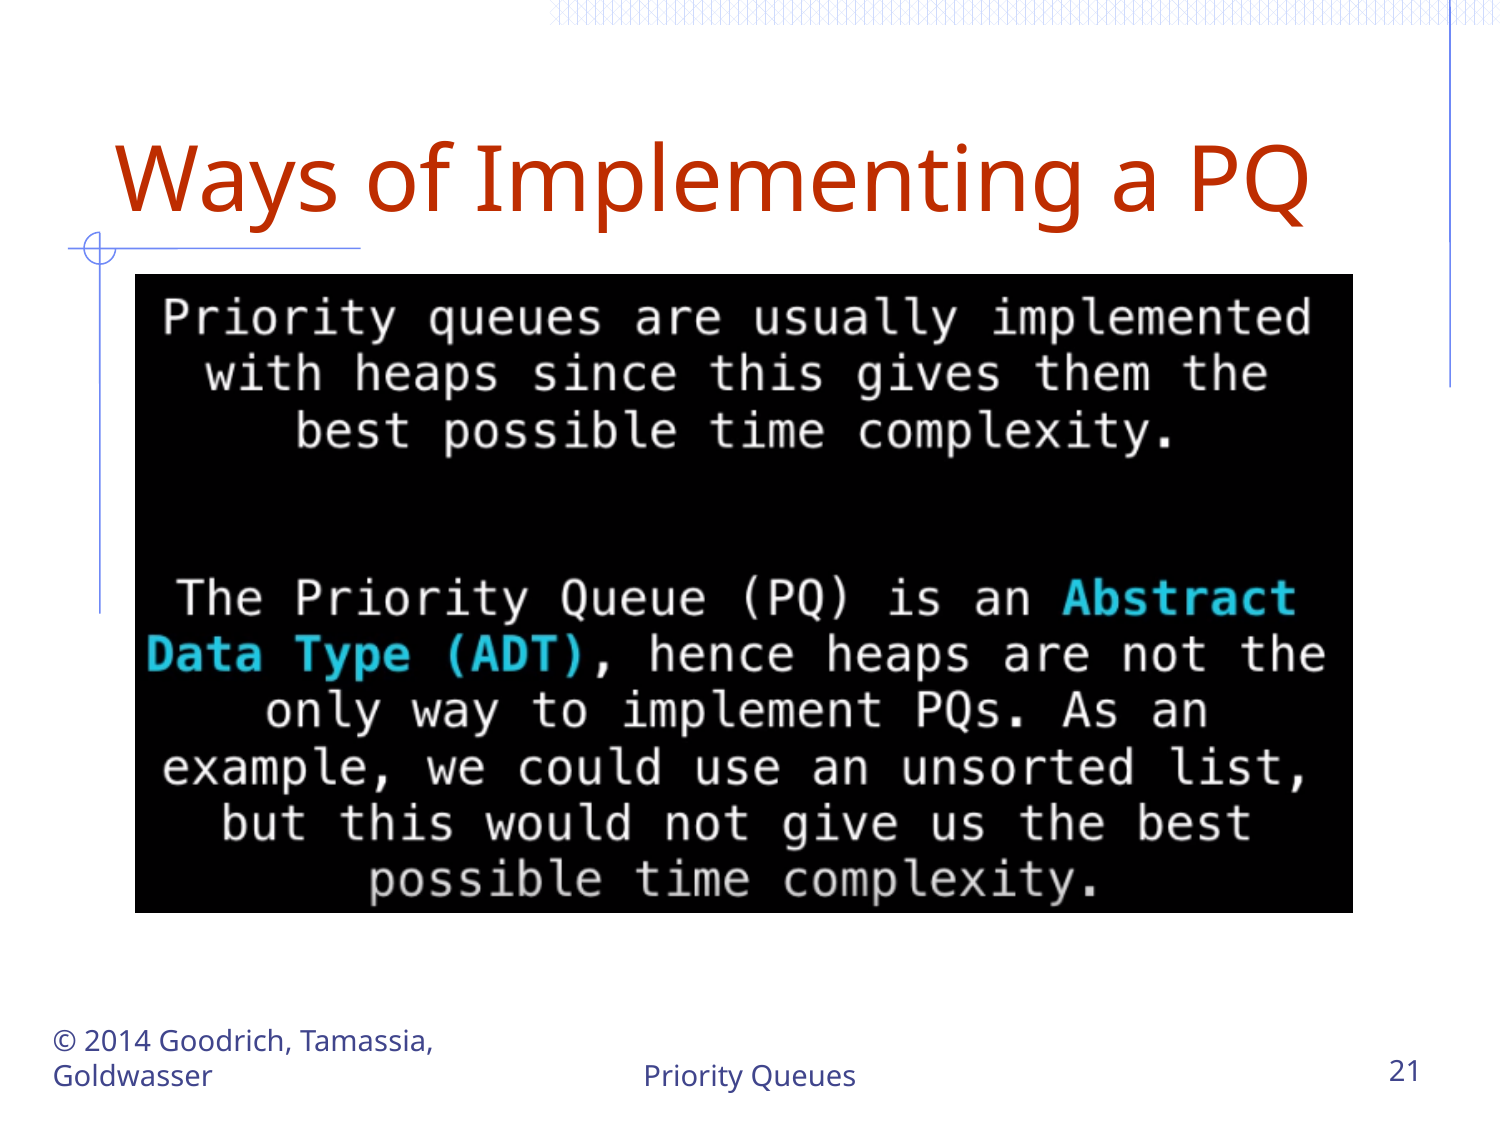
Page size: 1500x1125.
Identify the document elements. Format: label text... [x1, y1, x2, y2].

slide_number 21 [1124, 1024, 1438, 1101]
slide_number © 2014 Goodrich, Tamassia, Goldwasser [37, 1024, 512, 1101]
picture [135, 274, 1353, 913]
footer Priority Queues [512, 1024, 988, 1101]
title Ways of Implementing a PQ [99, 50, 1413, 238]
